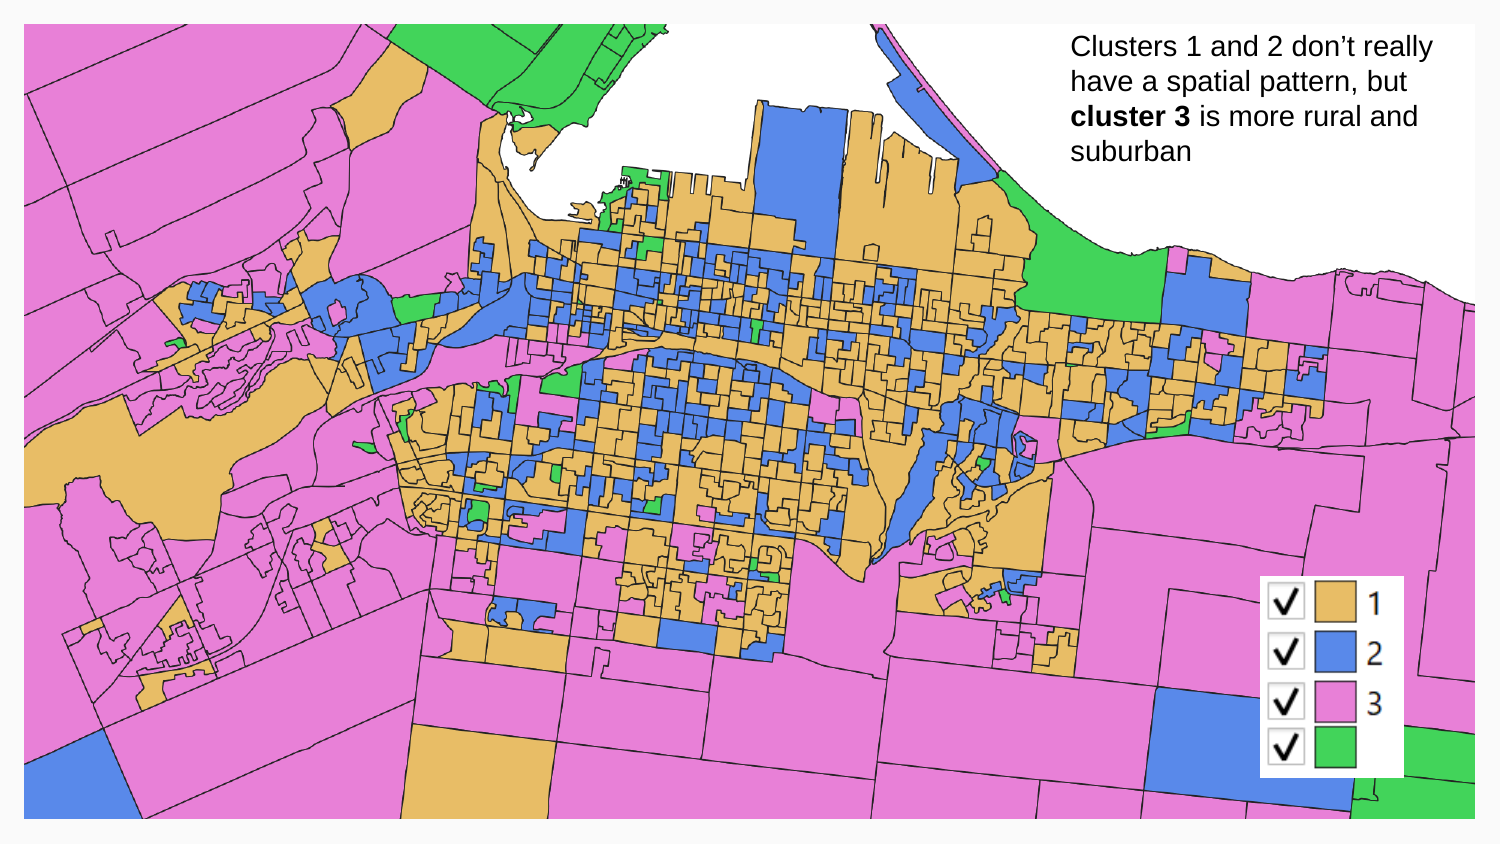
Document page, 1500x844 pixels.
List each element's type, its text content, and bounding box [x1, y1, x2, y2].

text_box Clusters 1 and 2 don’t really have a spatial pattern, but cluster 3 is more rural and suburban [980, 12, 1488, 182]
picture [24, 24, 1476, 819]
